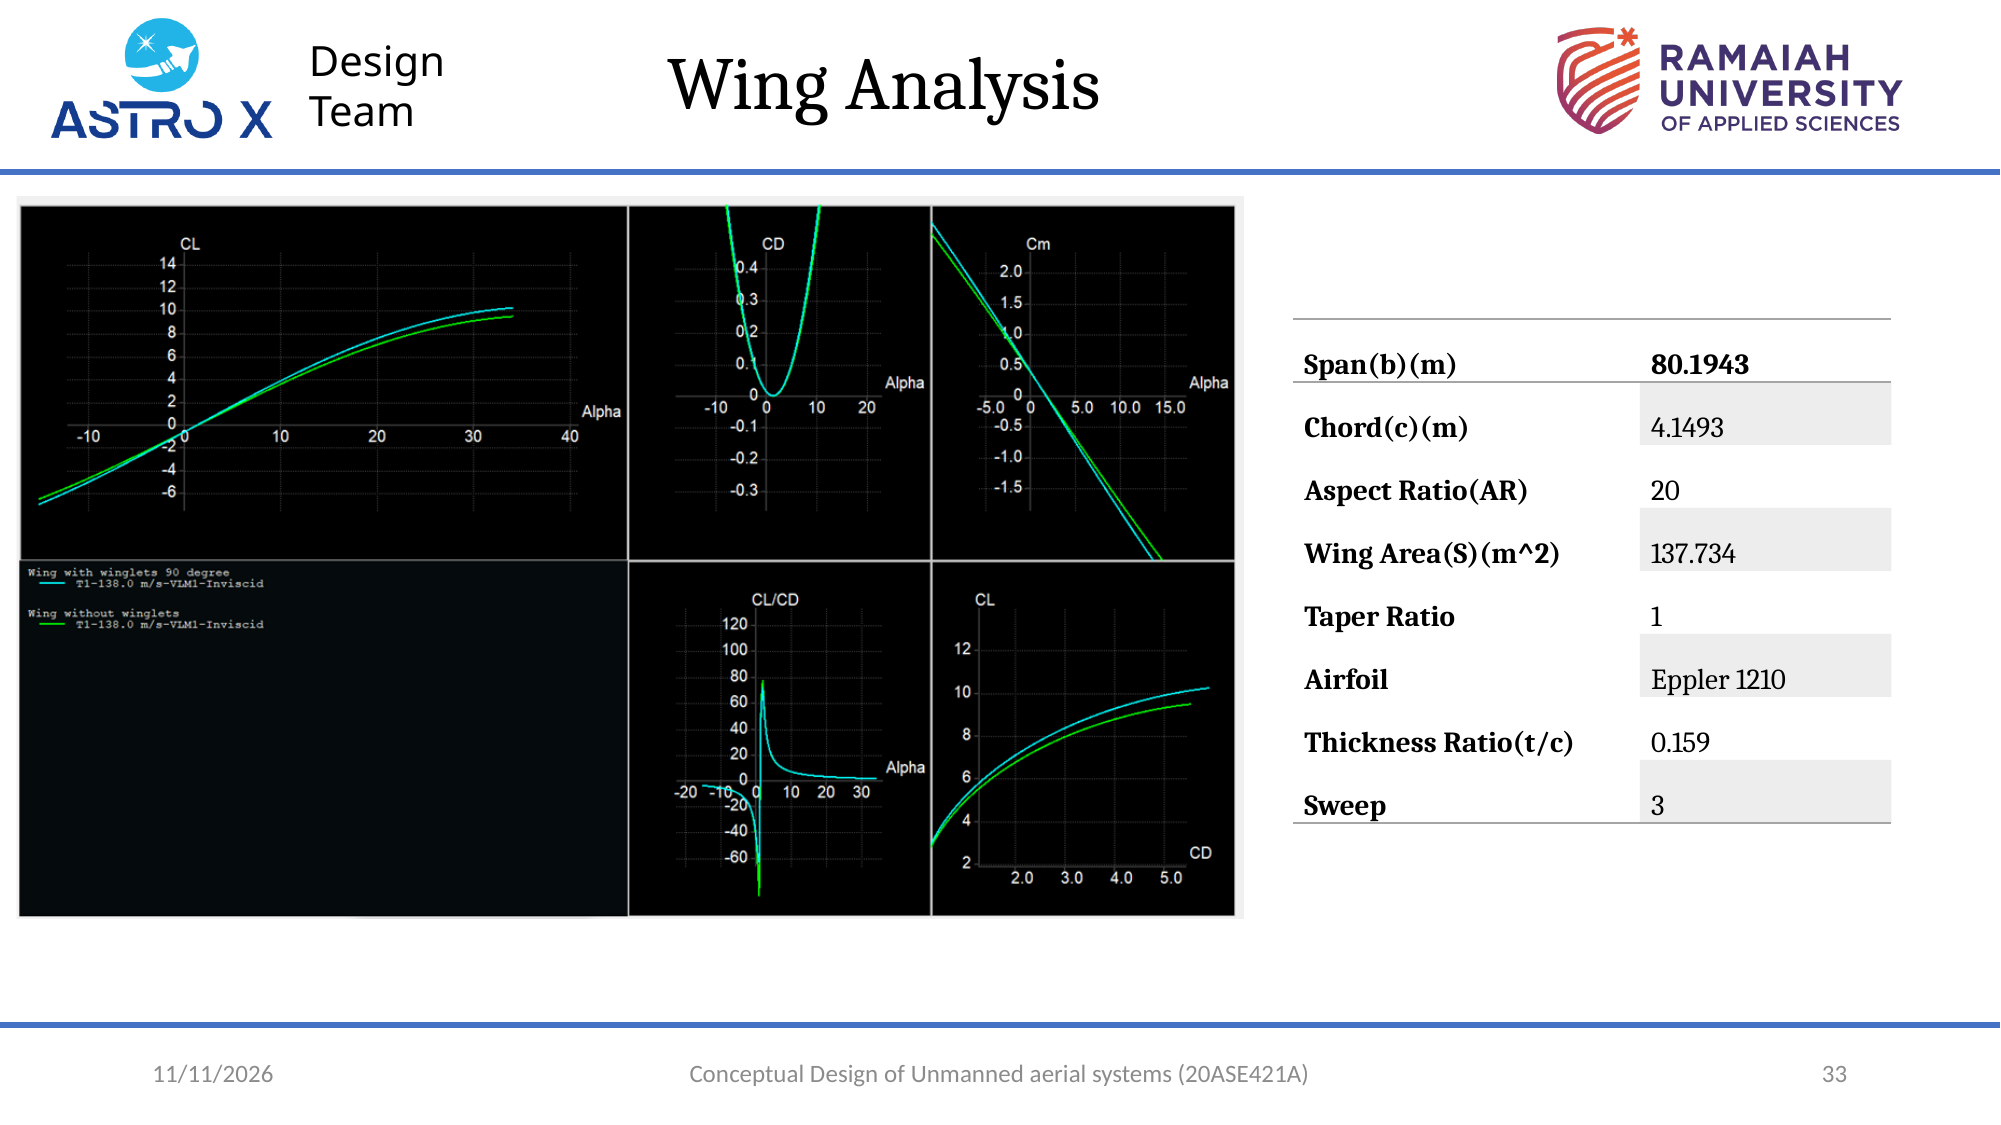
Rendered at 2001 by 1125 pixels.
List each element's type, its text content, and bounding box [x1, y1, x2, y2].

table_cell Aspect Ratio(AR) [1293, 445, 1640, 508]
table_cell 4.1493 [1640, 383, 1891, 445]
table_cell Eppler 1210 [1640, 634, 1891, 697]
table_cell 0.159 [1640, 697, 1891, 760]
footer Conceptual Design of Unmanned aerial systems (20ASE421A) [662, 1042, 1338, 1103]
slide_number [137, 1042, 373, 1103]
table_header Span(b)(m) [1293, 320, 1640, 381]
text_box Wing Analysis [652, 27, 1117, 132]
table_cell 3 [1640, 760, 1891, 822]
picture [16, 196, 1245, 919]
text_box Design Team [294, 27, 530, 142]
picture [1557, 27, 1903, 134]
table_cell Wing Area(S)(m^2) [1293, 508, 1640, 571]
table_cell 20 [1640, 445, 1891, 508]
picture [44, 13, 280, 145]
table_cell Thickness Ratio(t/c) [1293, 697, 1640, 760]
table_cell Taper Ratio [1293, 571, 1640, 634]
slide_number 33 [1412, 1042, 1863, 1103]
table_cell Airfoil [1293, 634, 1640, 697]
table_header 80.1943 [1640, 320, 1891, 381]
table_cell Sweep [1293, 760, 1640, 822]
table_cell 137.734 [1640, 508, 1891, 571]
table_cell 1 [1640, 571, 1891, 634]
table_cell Chord(c)(m) [1293, 383, 1640, 445]
